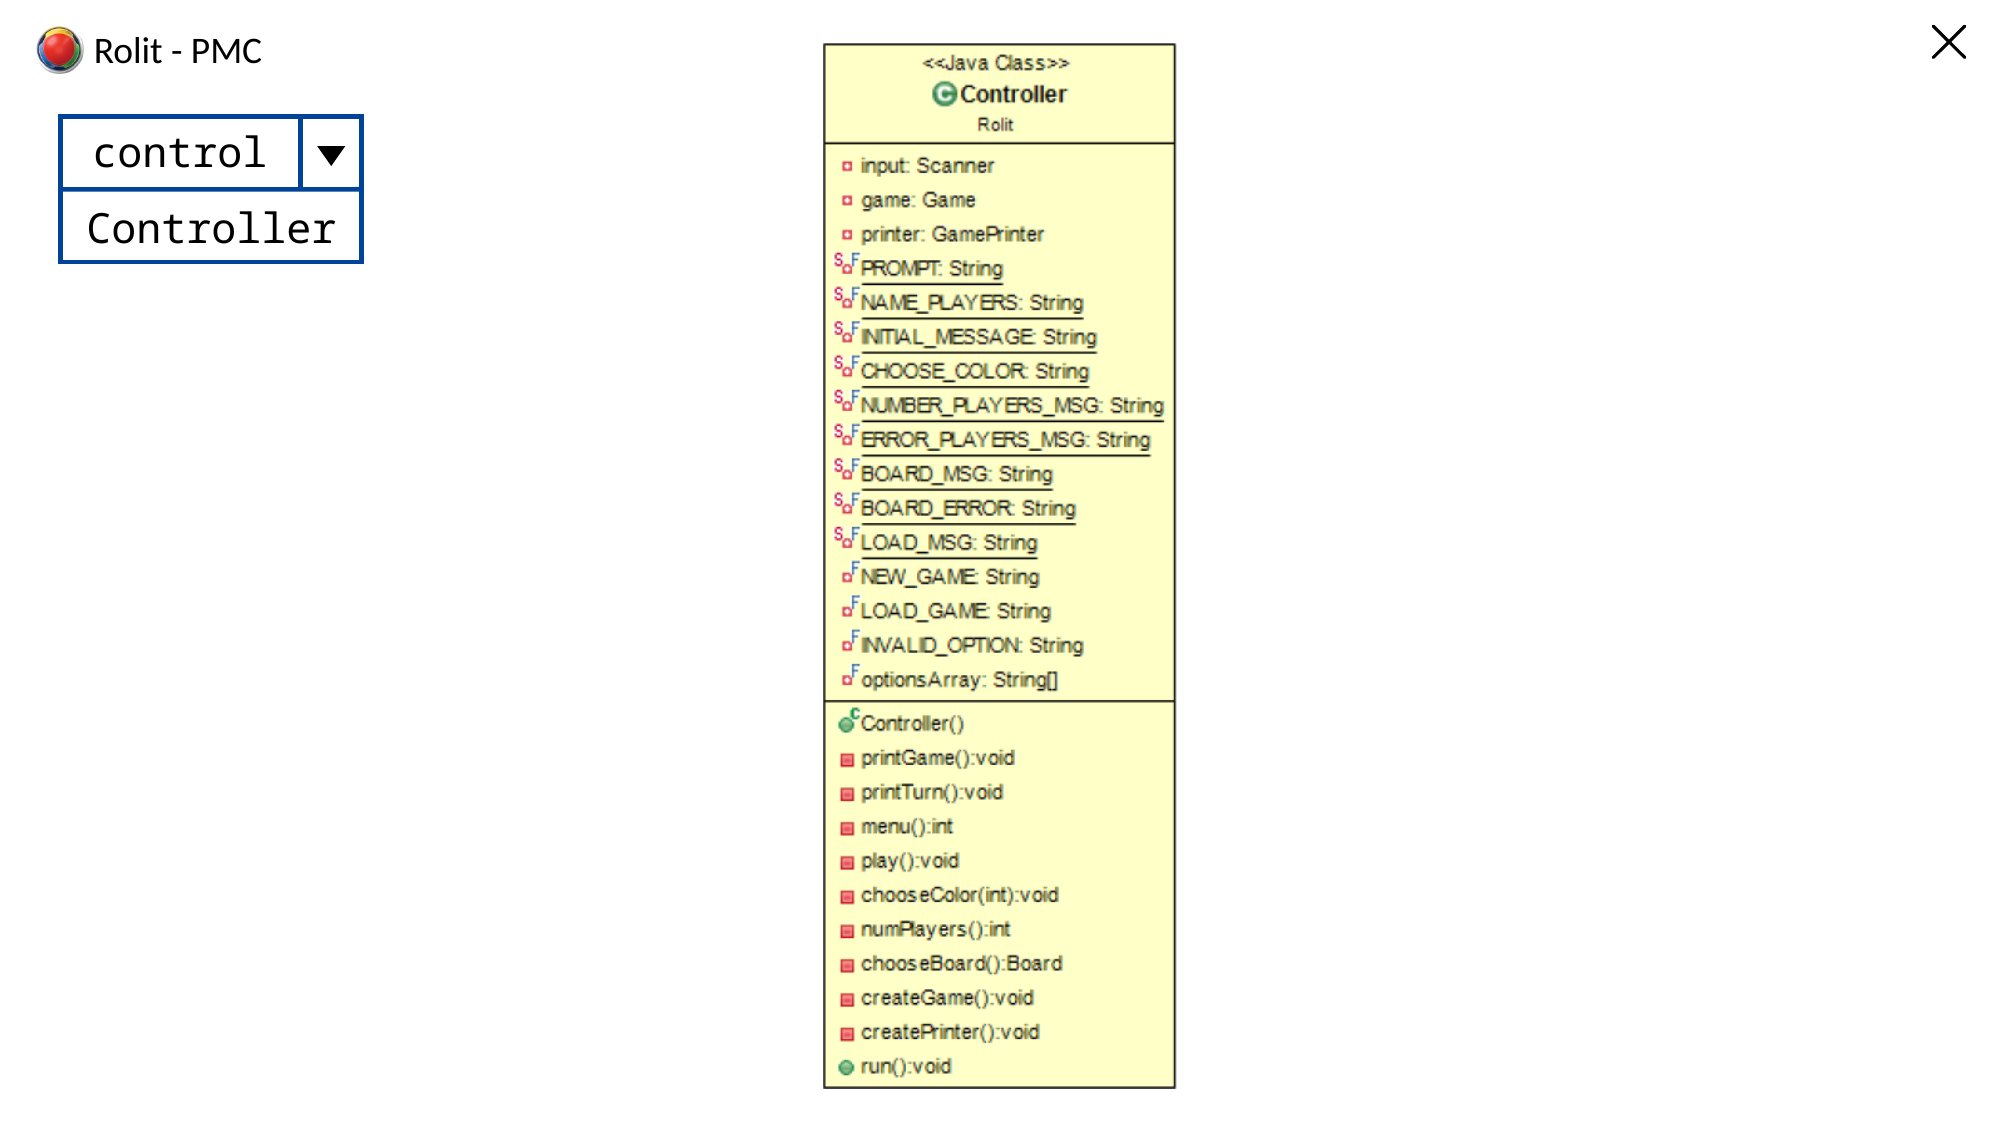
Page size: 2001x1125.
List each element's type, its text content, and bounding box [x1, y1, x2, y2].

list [35, 26, 84, 74]
picture [822, 41, 1178, 1090]
text_box Rolit - PMC [79, 18, 297, 79]
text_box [59, 116, 362, 263]
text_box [1933, 26, 1965, 58]
